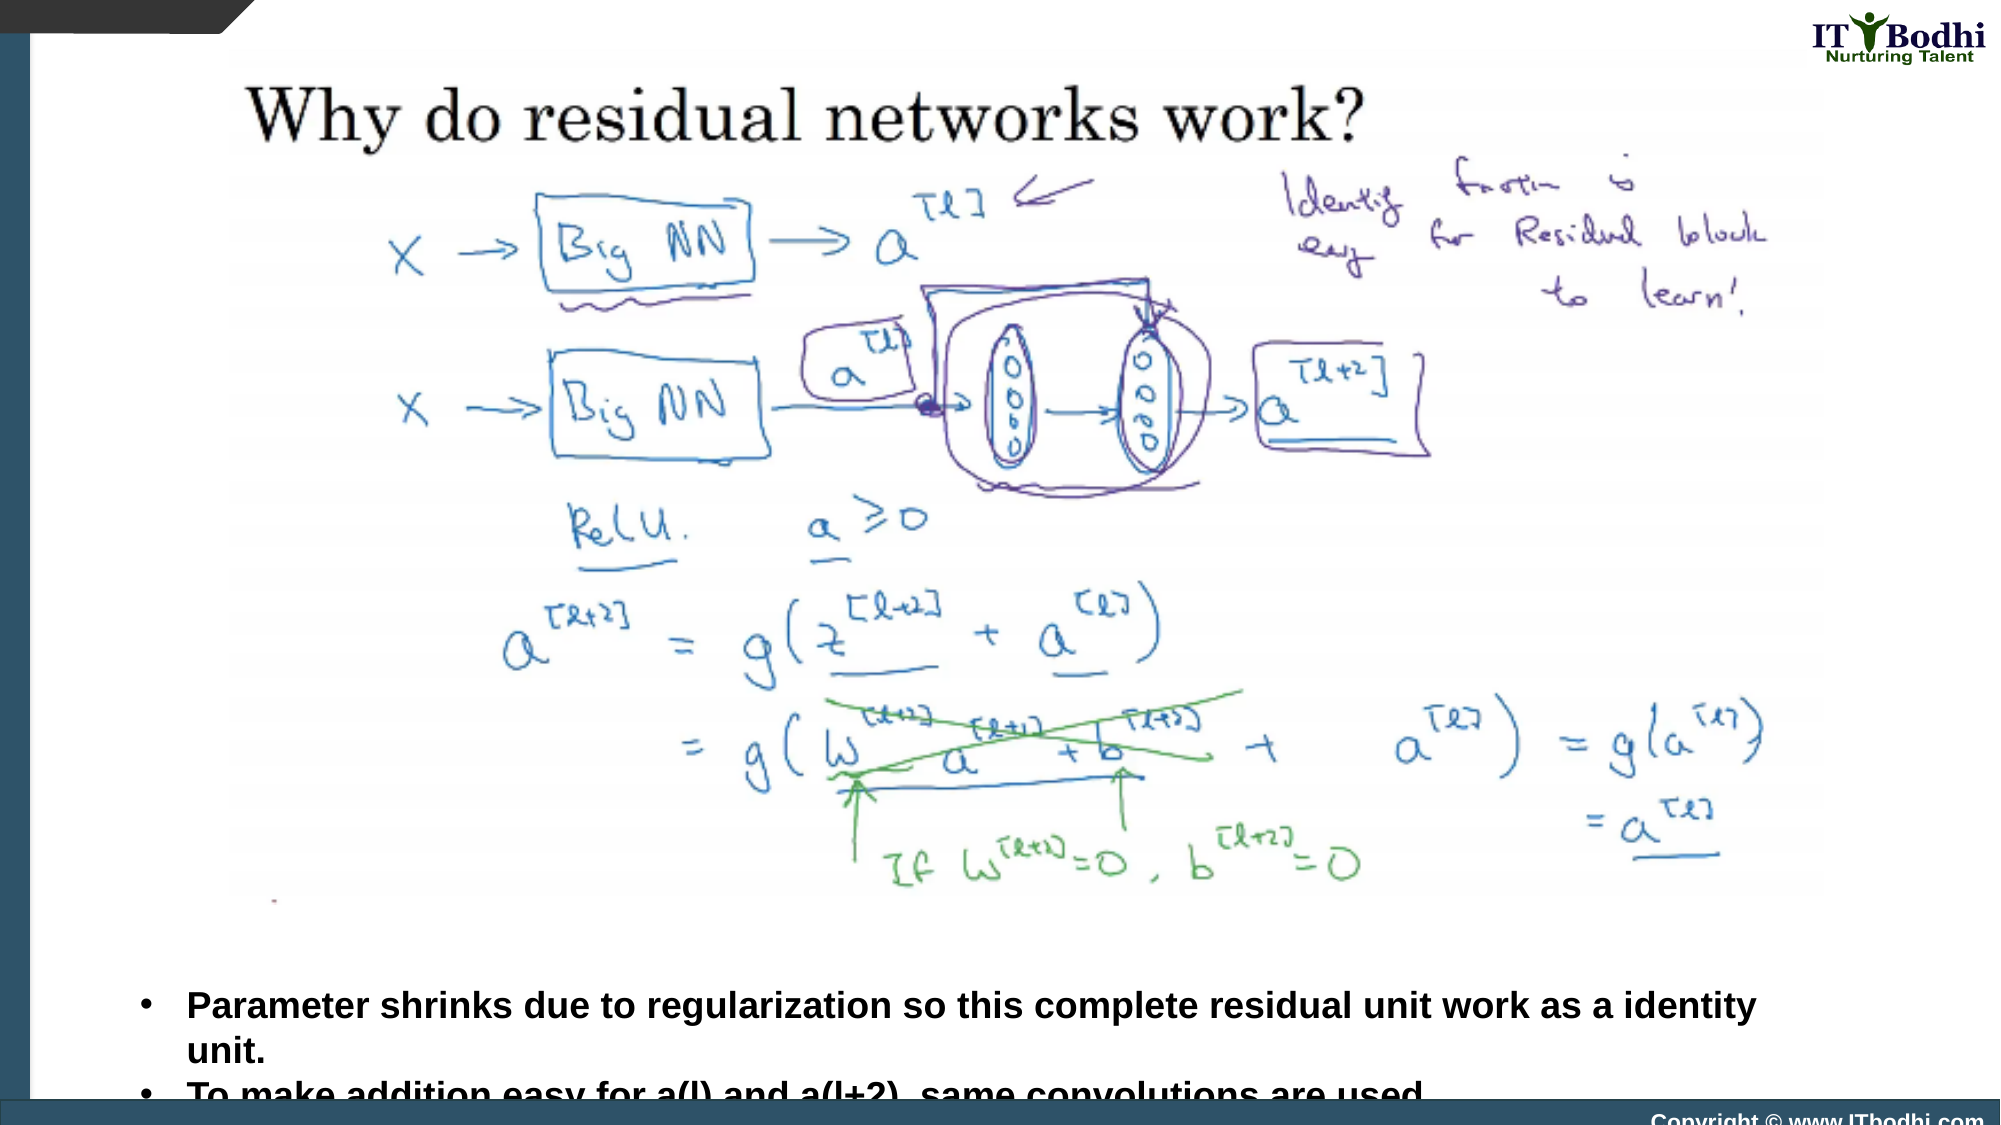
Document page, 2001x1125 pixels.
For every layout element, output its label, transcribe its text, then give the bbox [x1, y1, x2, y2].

text_box Copyright © www.ITbodhi.com [0, 1100, 2000, 1125]
text_box Parameter shrinks due to regularization so this complete residual unit work as a identity unit. To make addition easy for a(l) and a(l+2) ,same convolutions are used. [124, 973, 1863, 1100]
picture [229, 8, 1991, 905]
